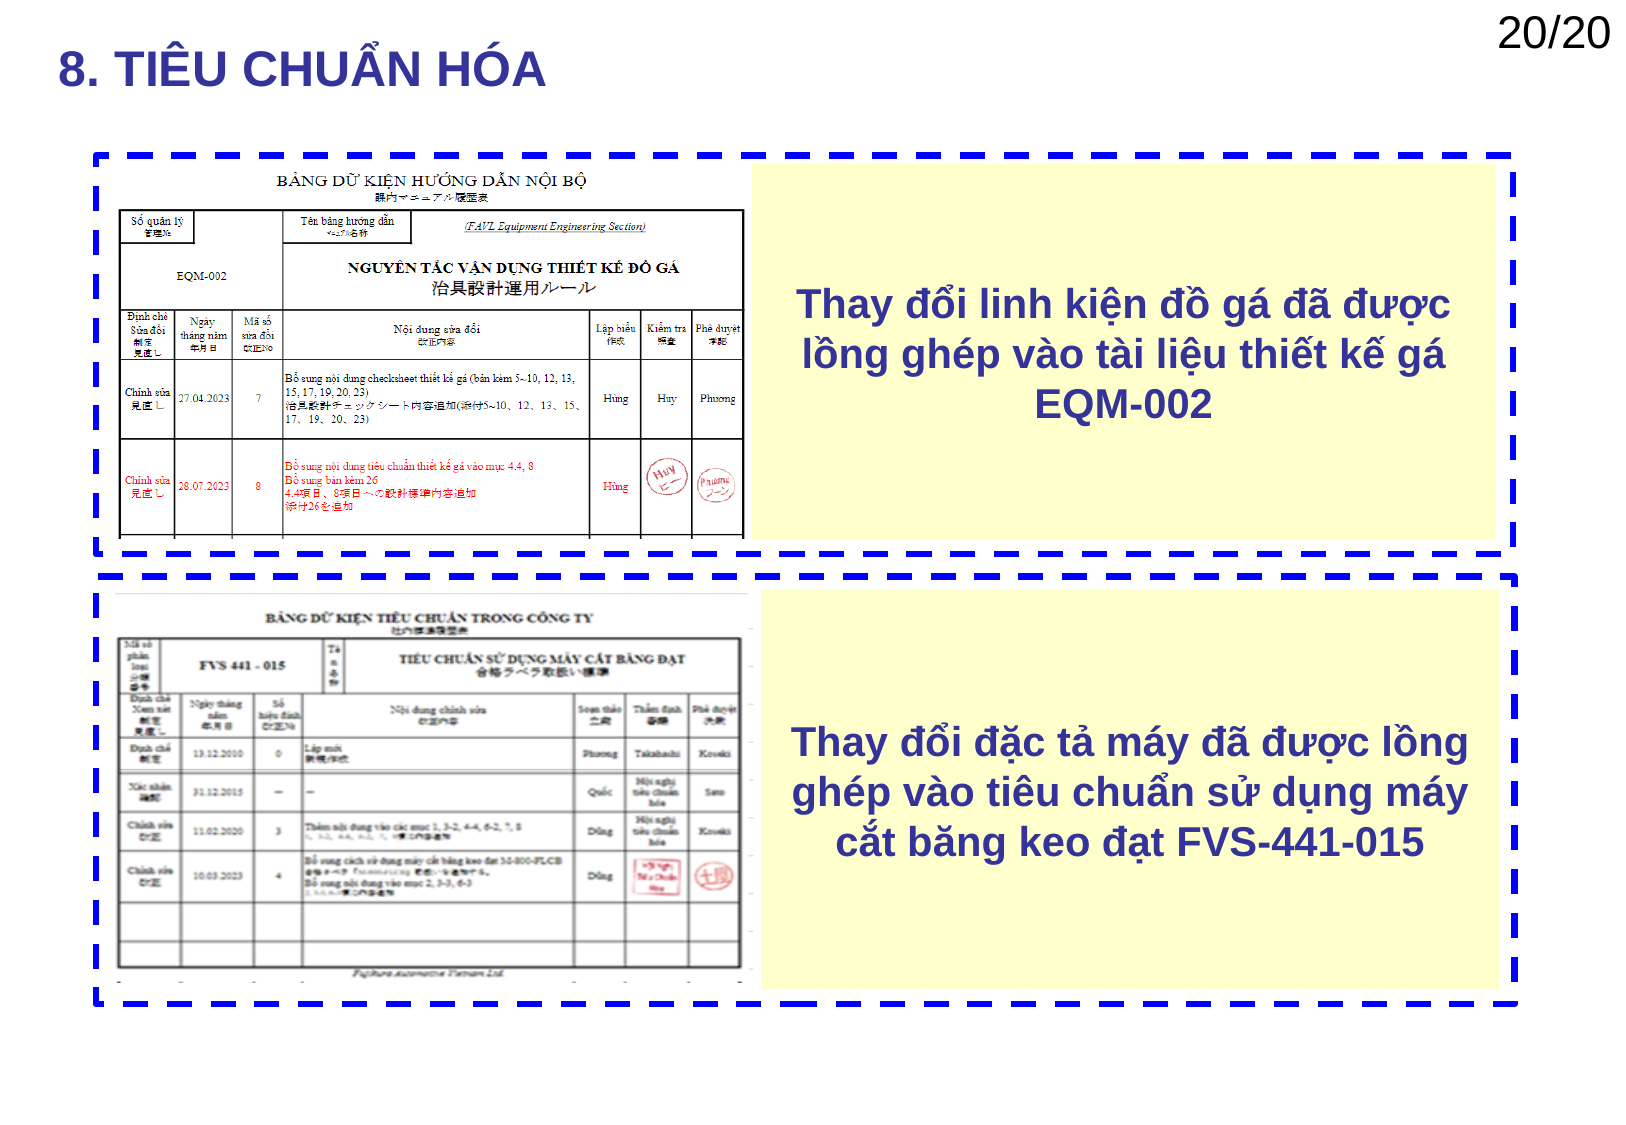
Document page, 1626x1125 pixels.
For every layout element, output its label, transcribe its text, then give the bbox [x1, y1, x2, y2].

picture [114, 155, 751, 539]
text_box [95, 576, 1515, 1005]
text_box 8. TIÊU CHUẨN HÓA [5, 29, 602, 104]
picture [114, 593, 754, 984]
text_box [95, 155, 1514, 555]
